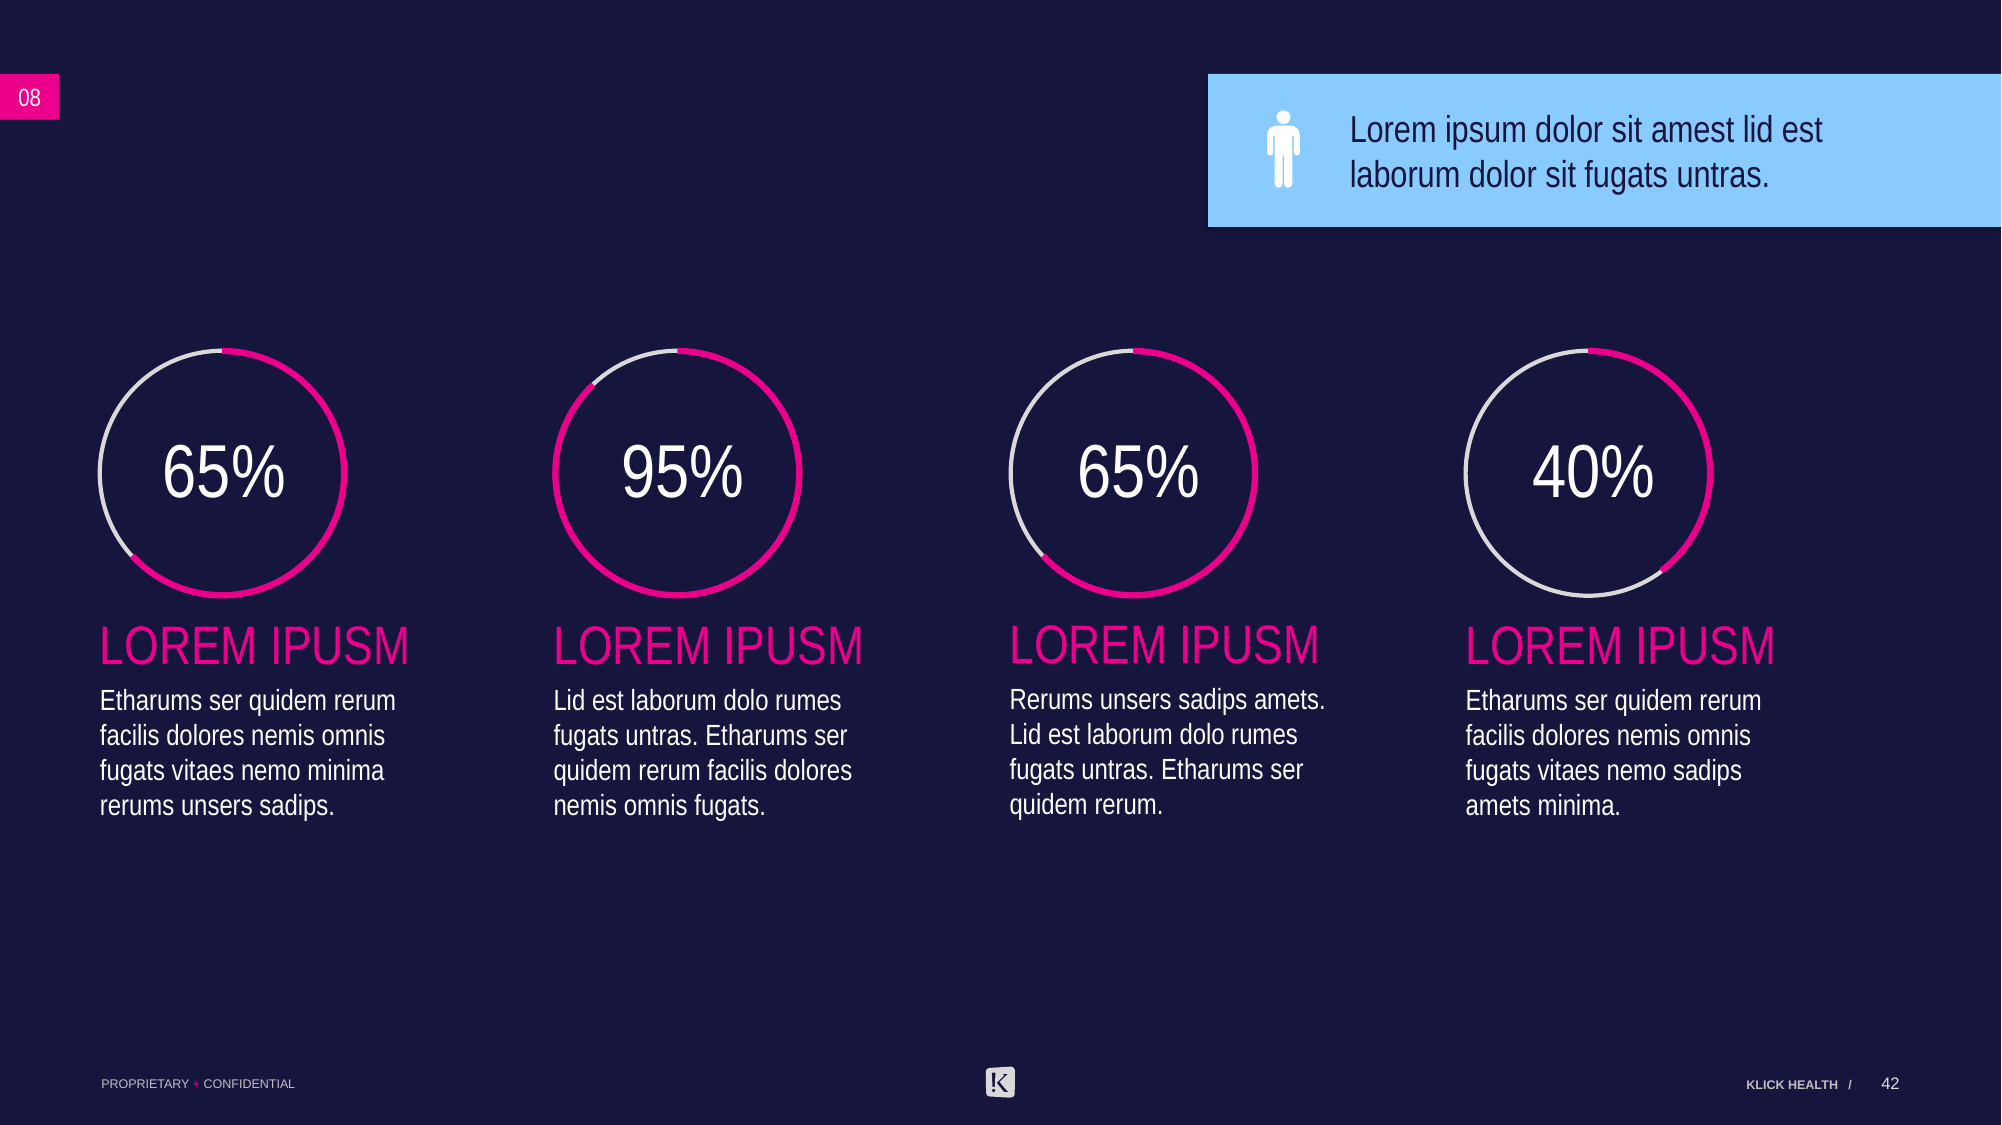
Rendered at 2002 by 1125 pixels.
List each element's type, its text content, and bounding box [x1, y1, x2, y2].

text_box LOREM IPUSM Lid est laborum dolo rumes fugats untras. Etharums ser quidem rerum facilis dolores nemis omnis fugats. [553, 609, 872, 824]
text_box [552, 348, 803, 598]
text_box [1267, 110, 1300, 188]
text_box Lorem ipsum dolor sit amest lid est laborum dolor sit fugats untras. [1207, 73, 2001, 228]
text_box [97, 348, 347, 598]
text_box LOREM IPUSM Etharums ser quidem rerum facilis dolores nemis omnis fugats vitaes nemo sadips amets minima. [1465, 609, 1784, 824]
text_box [1463, 348, 1713, 598]
list 08 [0, 73, 59, 120]
text_box [1587, 350, 1711, 572]
text_box [1042, 350, 1256, 597]
text_box LOREM IPUSM Rerums unsers sadips amets. Lid est laborum dolo rumes fugats untras. Etharums ser quidem rerum. [1009, 608, 1328, 823]
slide_number 42 [1860, 1072, 1900, 1094]
text_box [1008, 348, 1258, 598]
text_box LOREM IPUSM Etharums ser quidem rerum facilis dolores nemis omnis fugats vitaes nemo minima rerums unsers sadips. [99, 609, 419, 824]
text_box [554, 350, 801, 597]
text_box [131, 350, 345, 597]
